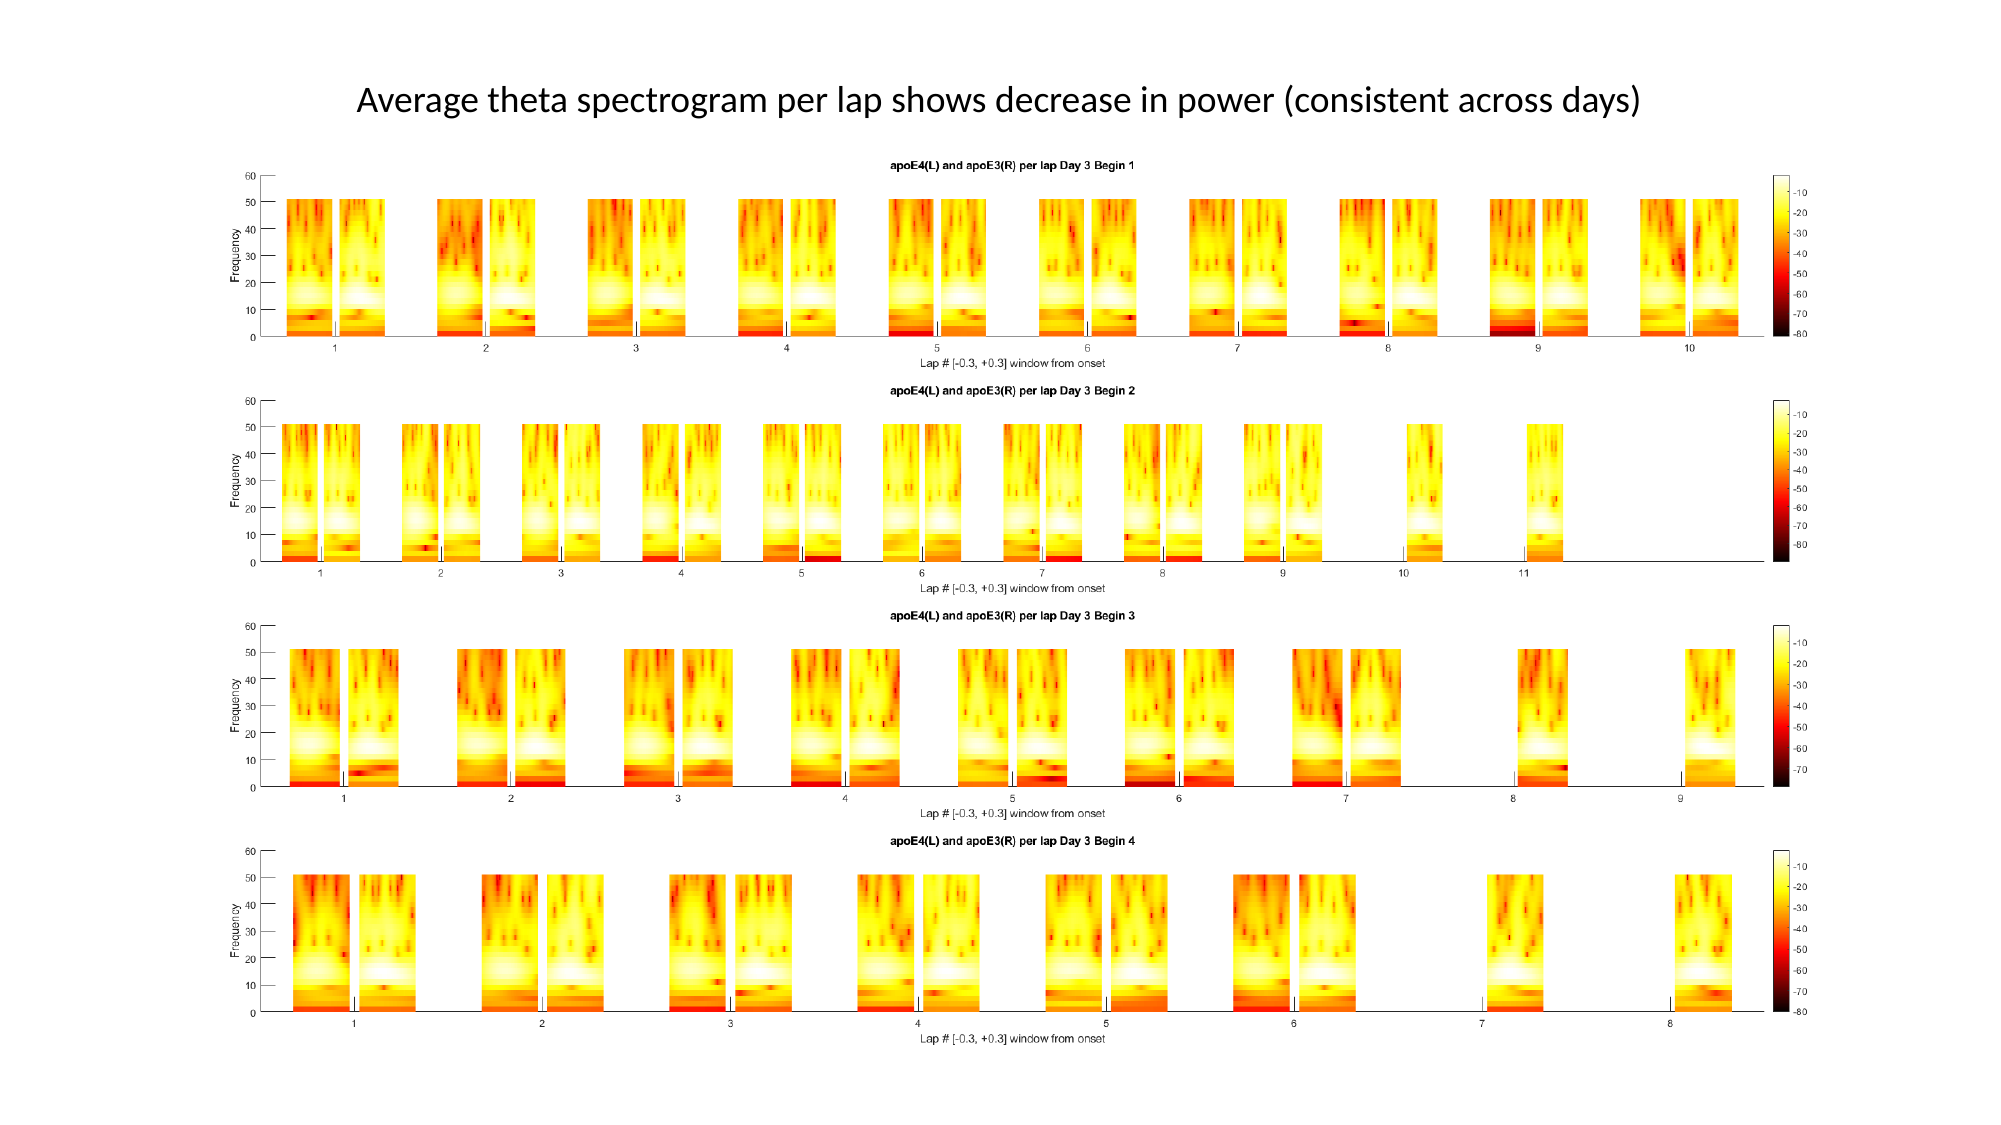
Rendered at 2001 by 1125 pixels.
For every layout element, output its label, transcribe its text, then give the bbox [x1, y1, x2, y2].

text_box Average theta spectrogram per lap shows decrease in power (consistent across days) [341, 67, 1659, 97]
picture [0, 97, 2000, 1125]
